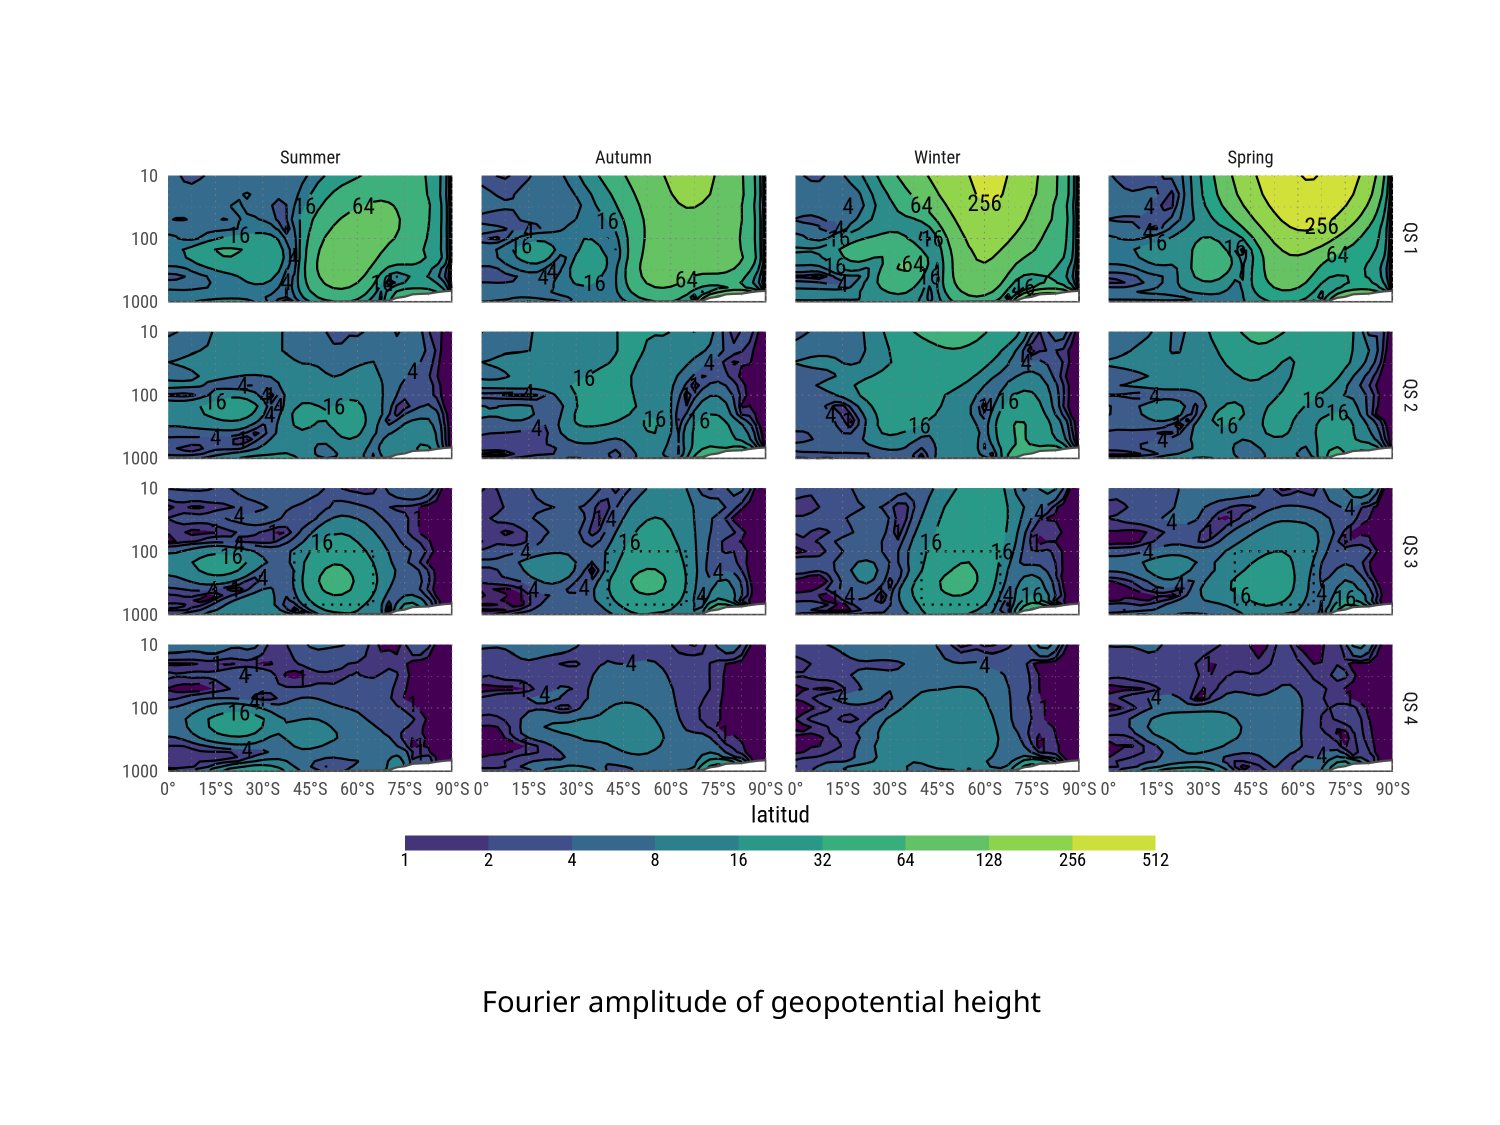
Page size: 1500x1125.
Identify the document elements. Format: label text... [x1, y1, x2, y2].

picture [76, 54, 1448, 953]
list Fourier amplitude of geopotential height [76, 976, 1447, 1094]
